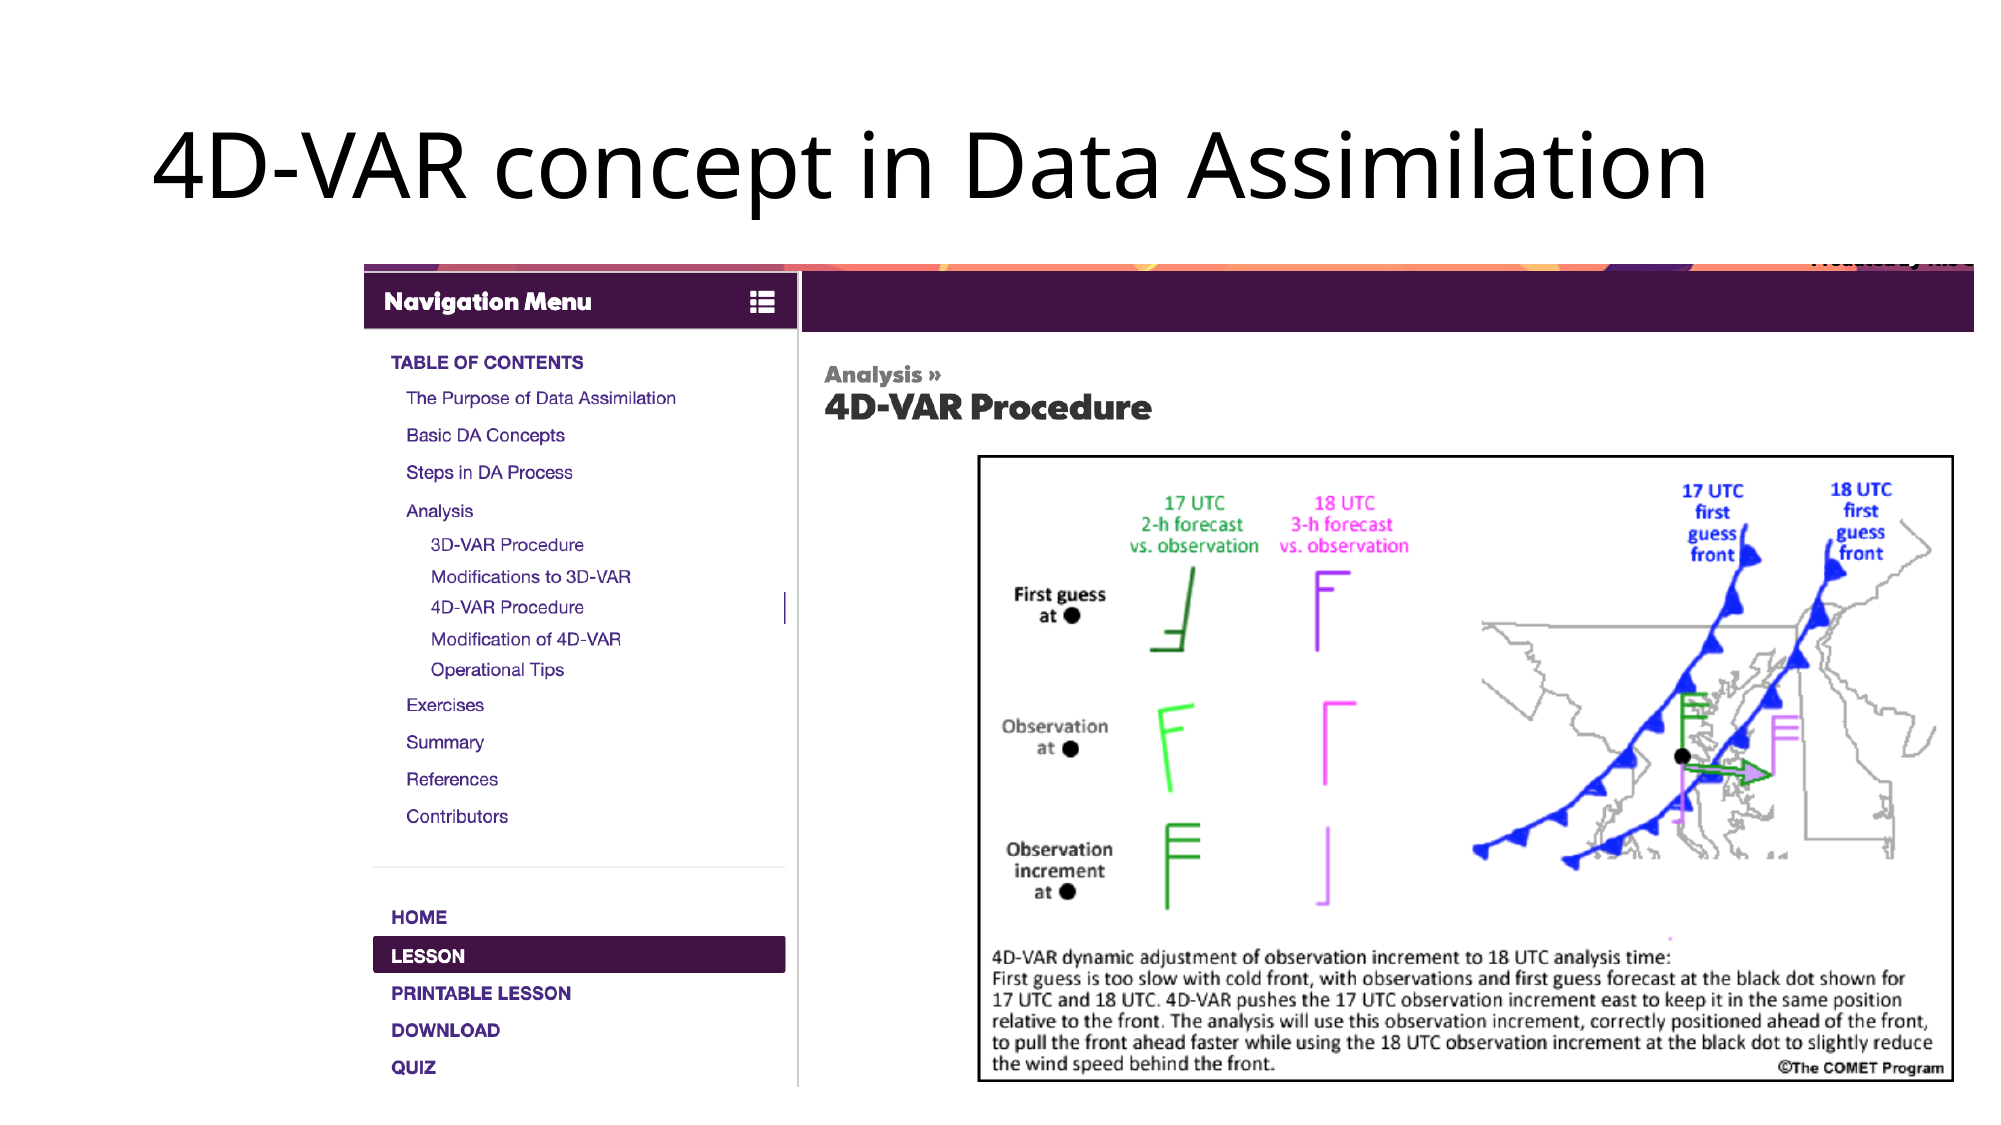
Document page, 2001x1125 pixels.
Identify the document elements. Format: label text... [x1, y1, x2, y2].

title 4D-VAR concept in Data Assimilation [137, 59, 1863, 278]
picture [364, 264, 1974, 1087]
